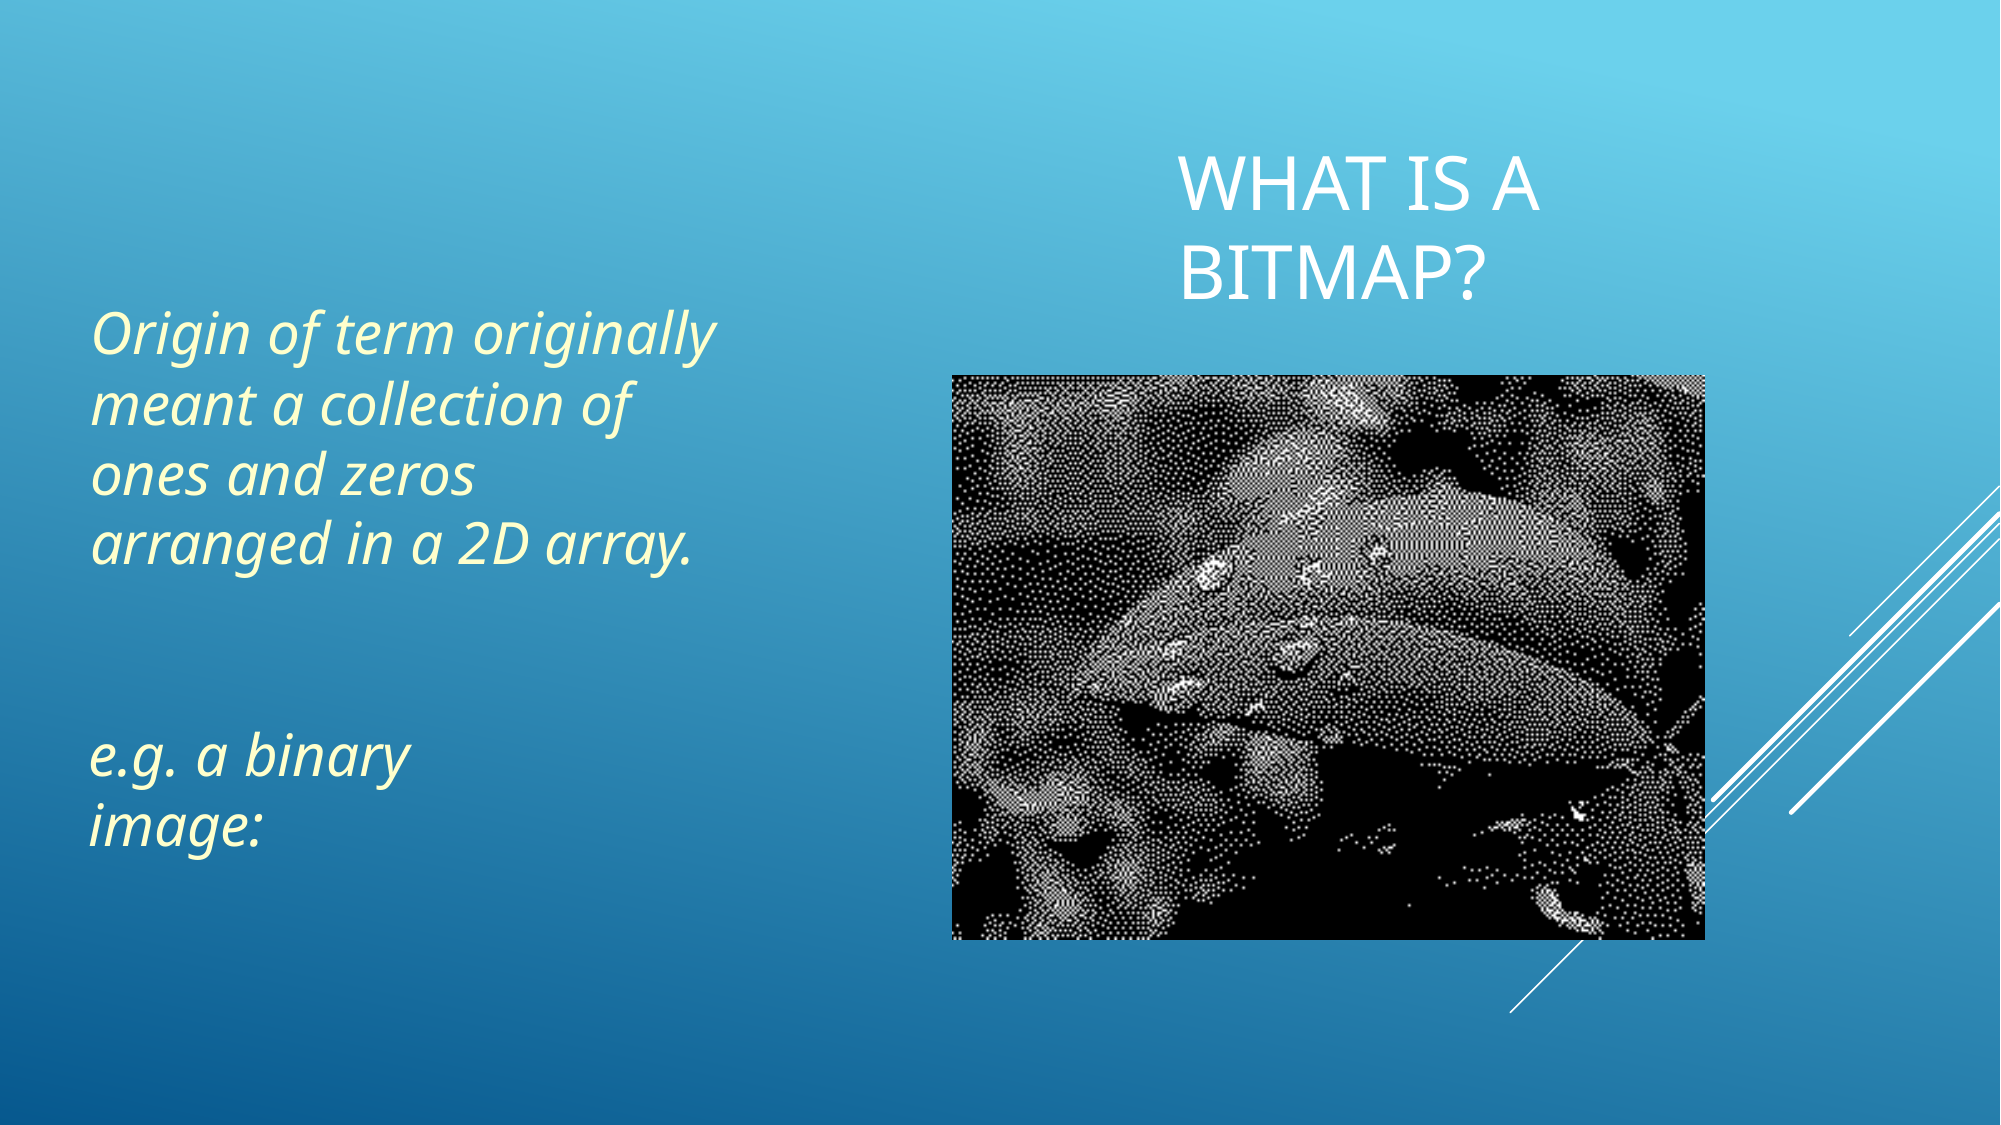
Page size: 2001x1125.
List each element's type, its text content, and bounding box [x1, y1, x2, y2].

text_box e.g. a binary image: [0, 711, 592, 866]
text_box Origin of term originally meant a collection of ones and zeros arranged in a 2D array. [0, 289, 740, 585]
title What is a bitmap? [1162, 112, 1763, 338]
picture [952, 375, 1706, 941]
